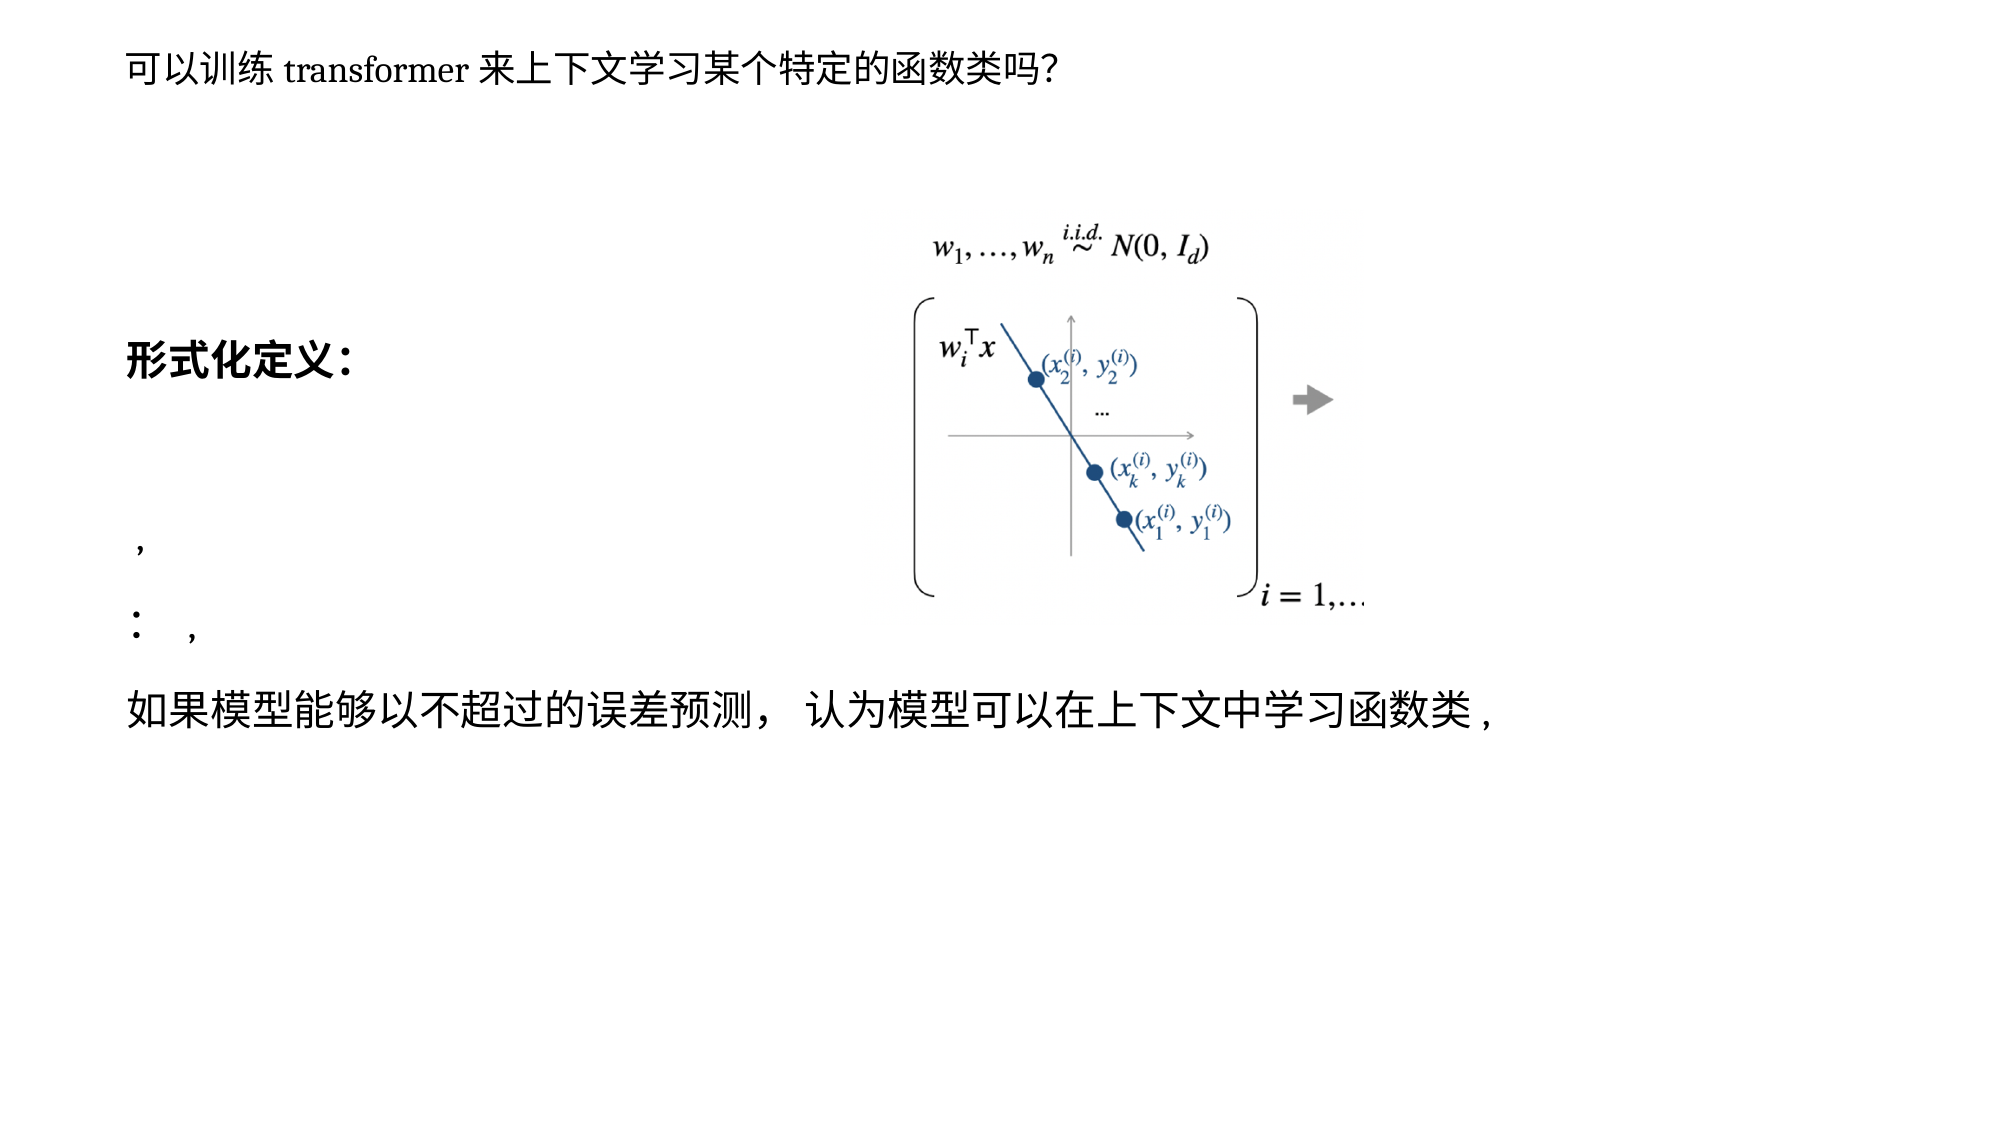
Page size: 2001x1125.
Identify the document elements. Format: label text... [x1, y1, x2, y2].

picture [860, 208, 1365, 625]
text_box 可以训练transformer来上下文学习某个特定的函数类吗？ [109, 38, 1798, 98]
